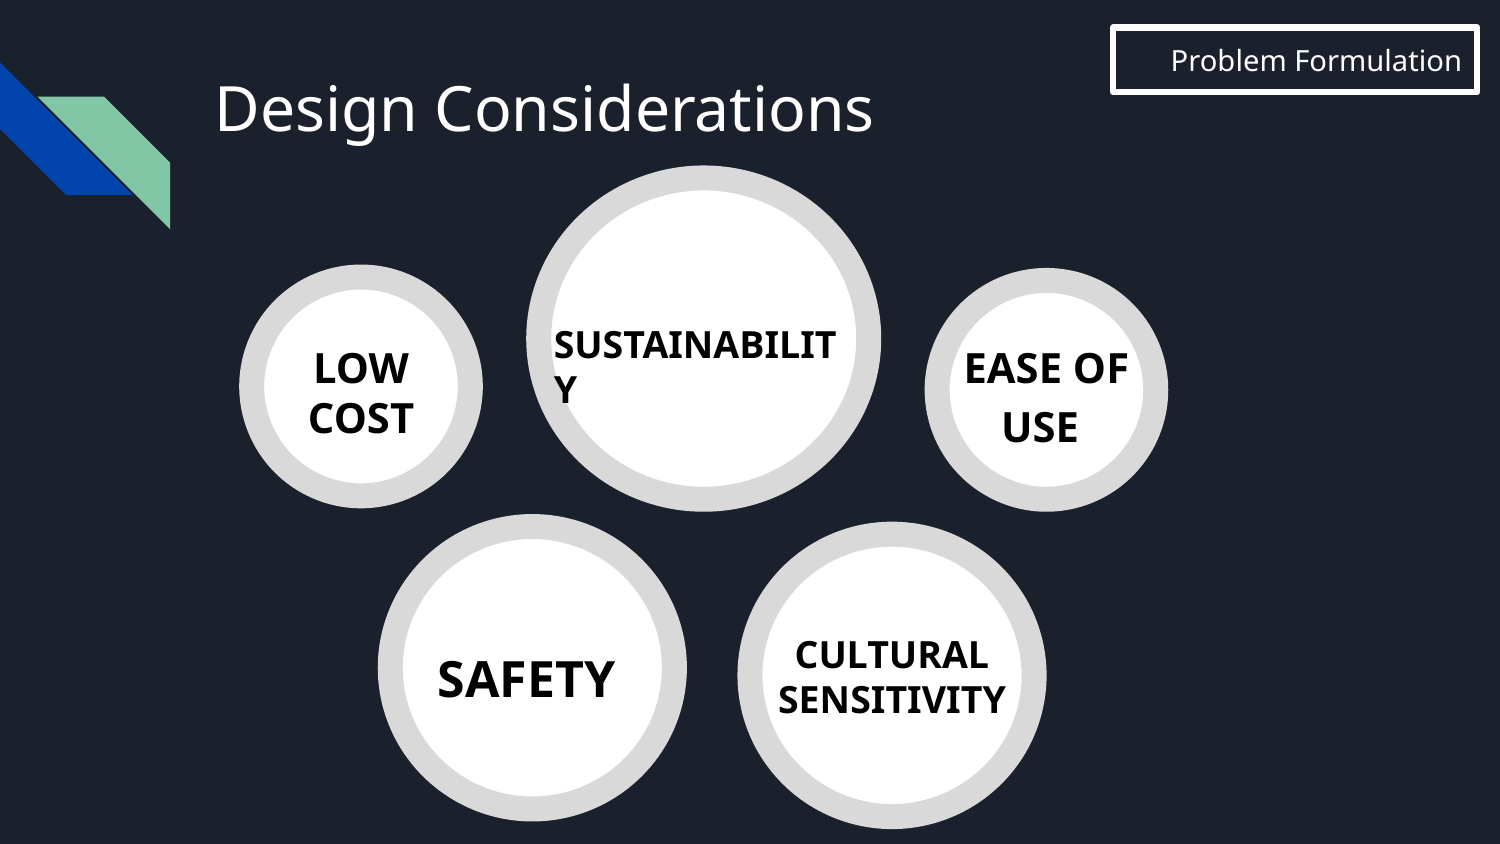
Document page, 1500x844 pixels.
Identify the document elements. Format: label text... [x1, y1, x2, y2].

text_box Problem Formulation [1113, 27, 1478, 93]
text_box SUSTAINABILITY [538, 306, 869, 371]
text_box [763, 735, 1021, 817]
text_box SAFETY [423, 632, 642, 718]
text_box LOW COST [279, 327, 443, 401]
text_box EASE OF USE [937, 327, 1156, 453]
text_box [957, 453, 1136, 500]
text_box CULTURAL SENSITIVITY [749, 616, 1035, 735]
title Design Considerations [199, 54, 1354, 151]
text_box [763, 534, 1021, 616]
text_box [542, 177, 866, 306]
text_box [956, 280, 1136, 327]
text_box [542, 371, 866, 500]
text_box [251, 277, 471, 496]
text_box [390, 526, 675, 809]
